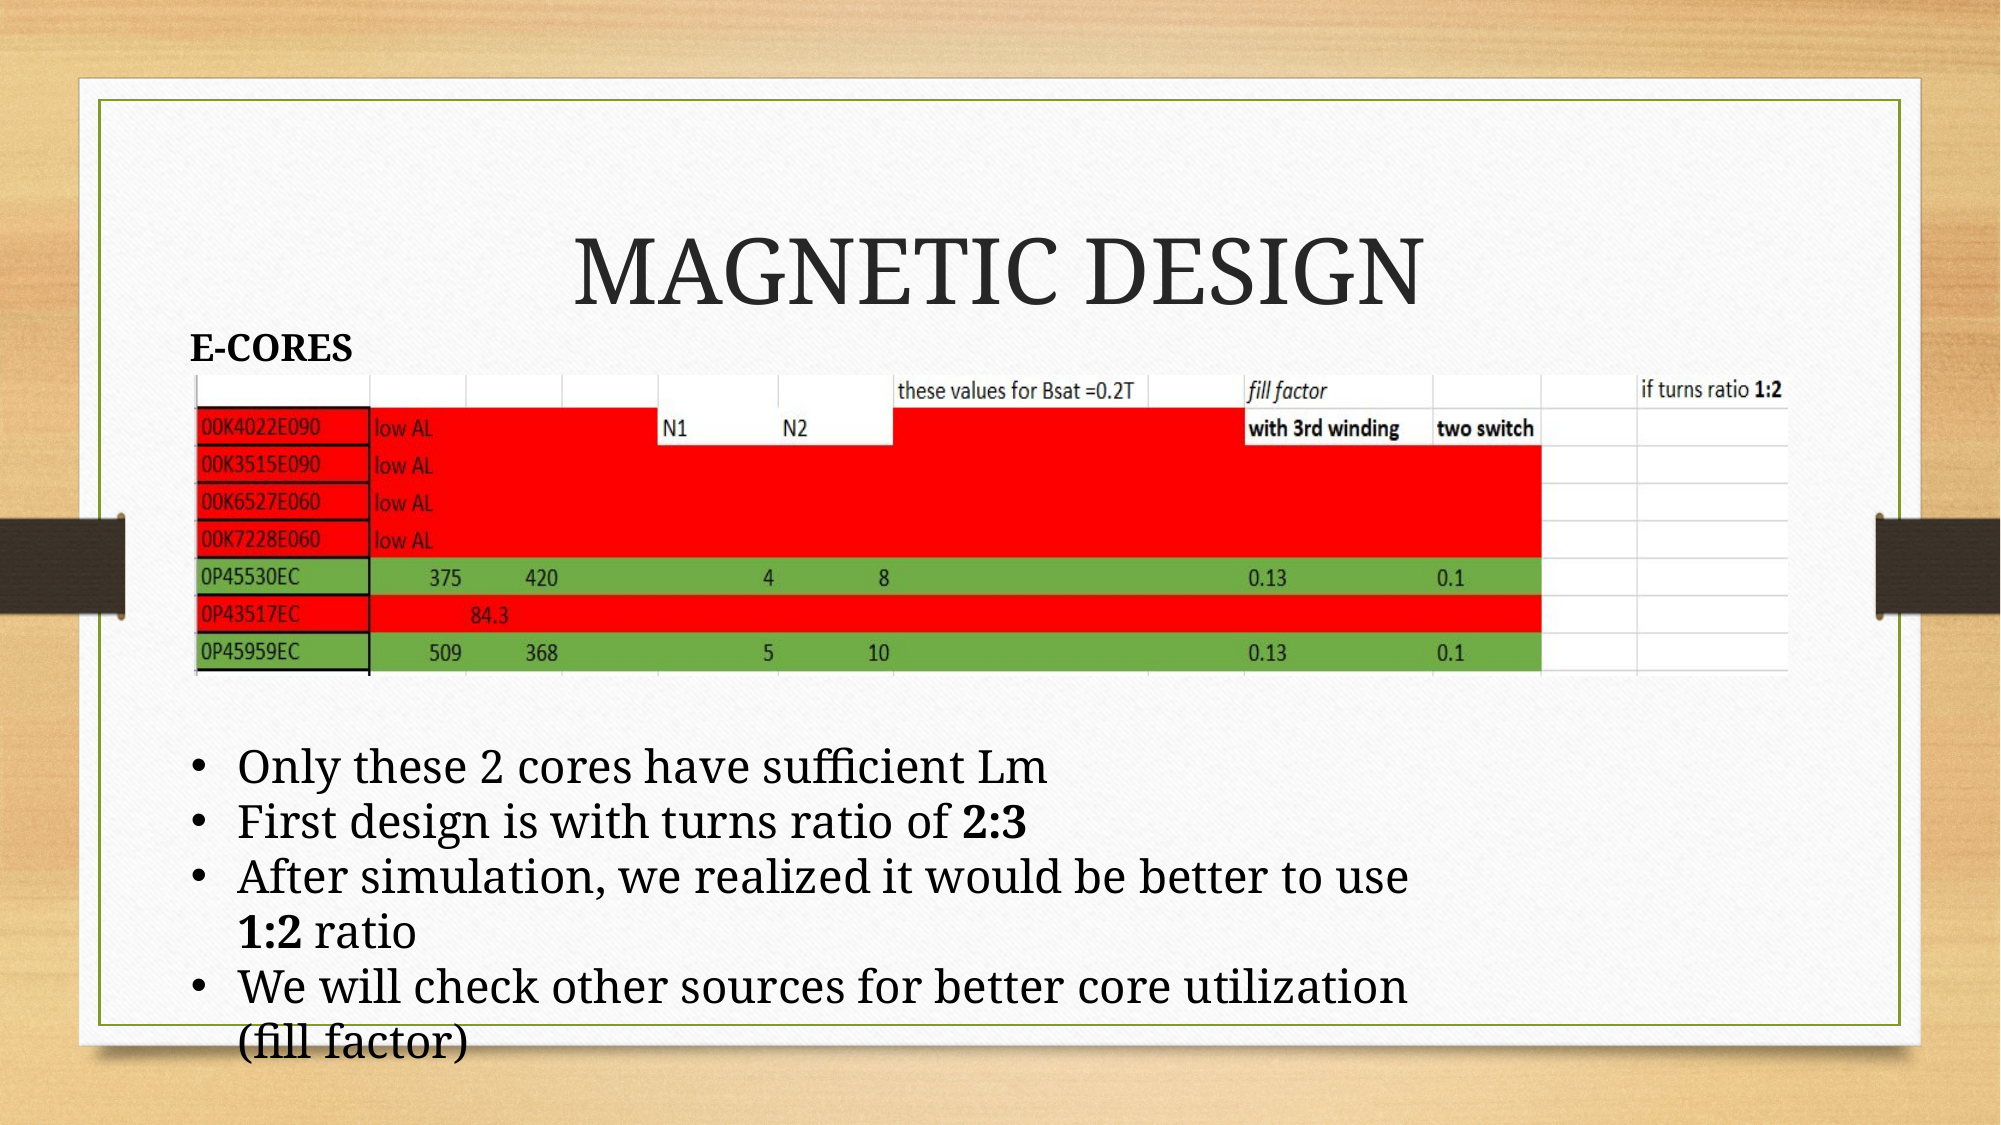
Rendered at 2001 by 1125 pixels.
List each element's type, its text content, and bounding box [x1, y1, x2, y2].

picture [0, 0, 2001, 1125]
title MAGNETIC DESIGN [212, 161, 1788, 375]
text_box Only these 2 cores have sufficient Lm First design is with turns ratio of 2:3 After simulation, we realized it would be better to use 1:2 ratio We will check other sources for better core utilization (fill factor) [175, 729, 1448, 1075]
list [193, 375, 1788, 676]
text_box E-CORES [174, 316, 412, 377]
